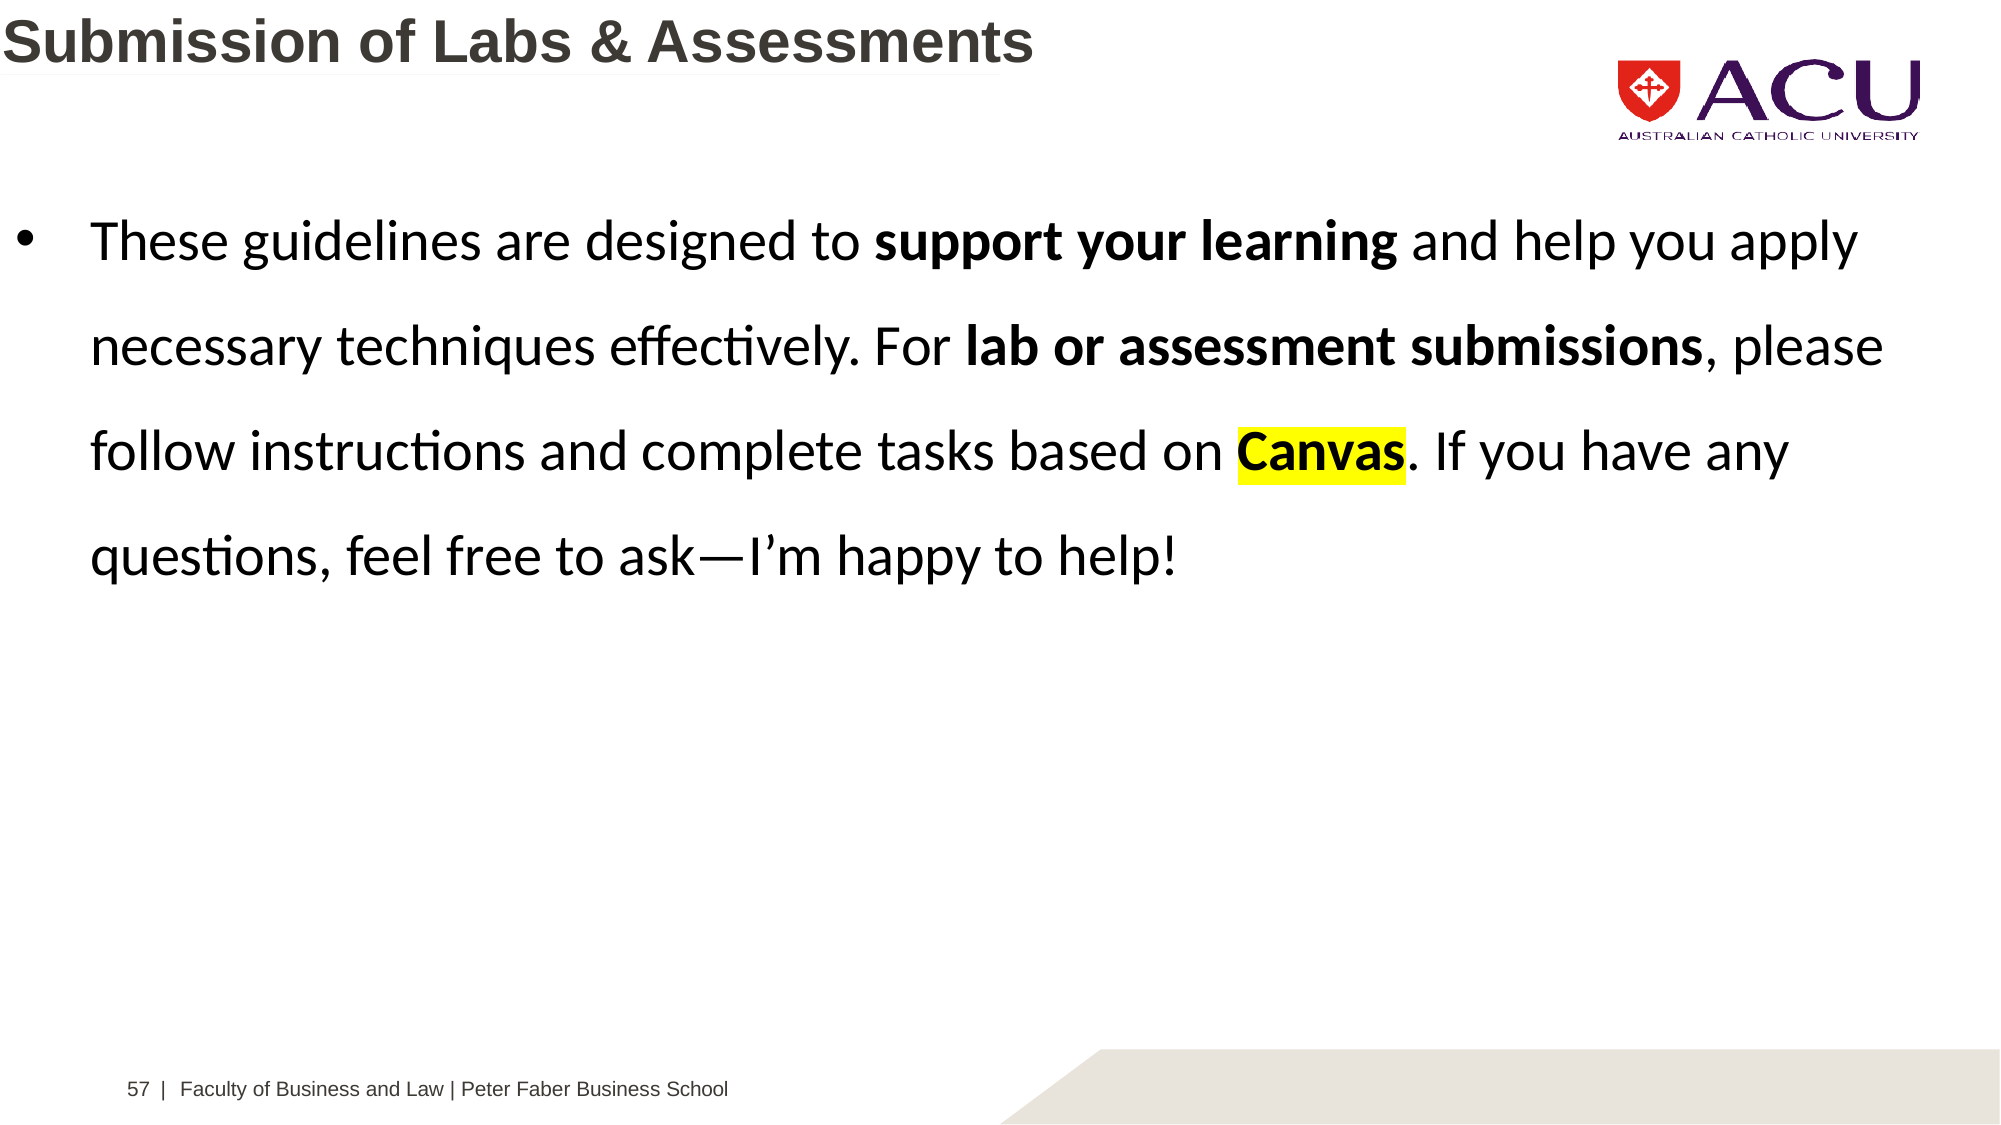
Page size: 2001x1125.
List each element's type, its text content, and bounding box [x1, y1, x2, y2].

slide_number 57 | Faculty of Business and Law | Peter Faber Business School [120, 1075, 937, 1125]
text_box These guidelines are designed to support your learning and help you apply necessary techniques effectively. For lab or assessment submissions, please follow instructions and complete tasks based on Canvas. If you have any questions, feel free to ask—I’m happy to help! [0, 160, 2000, 595]
picture [1618, 59, 1920, 140]
text_box Submission of Labs & Assessments [0, 0, 1584, 75]
